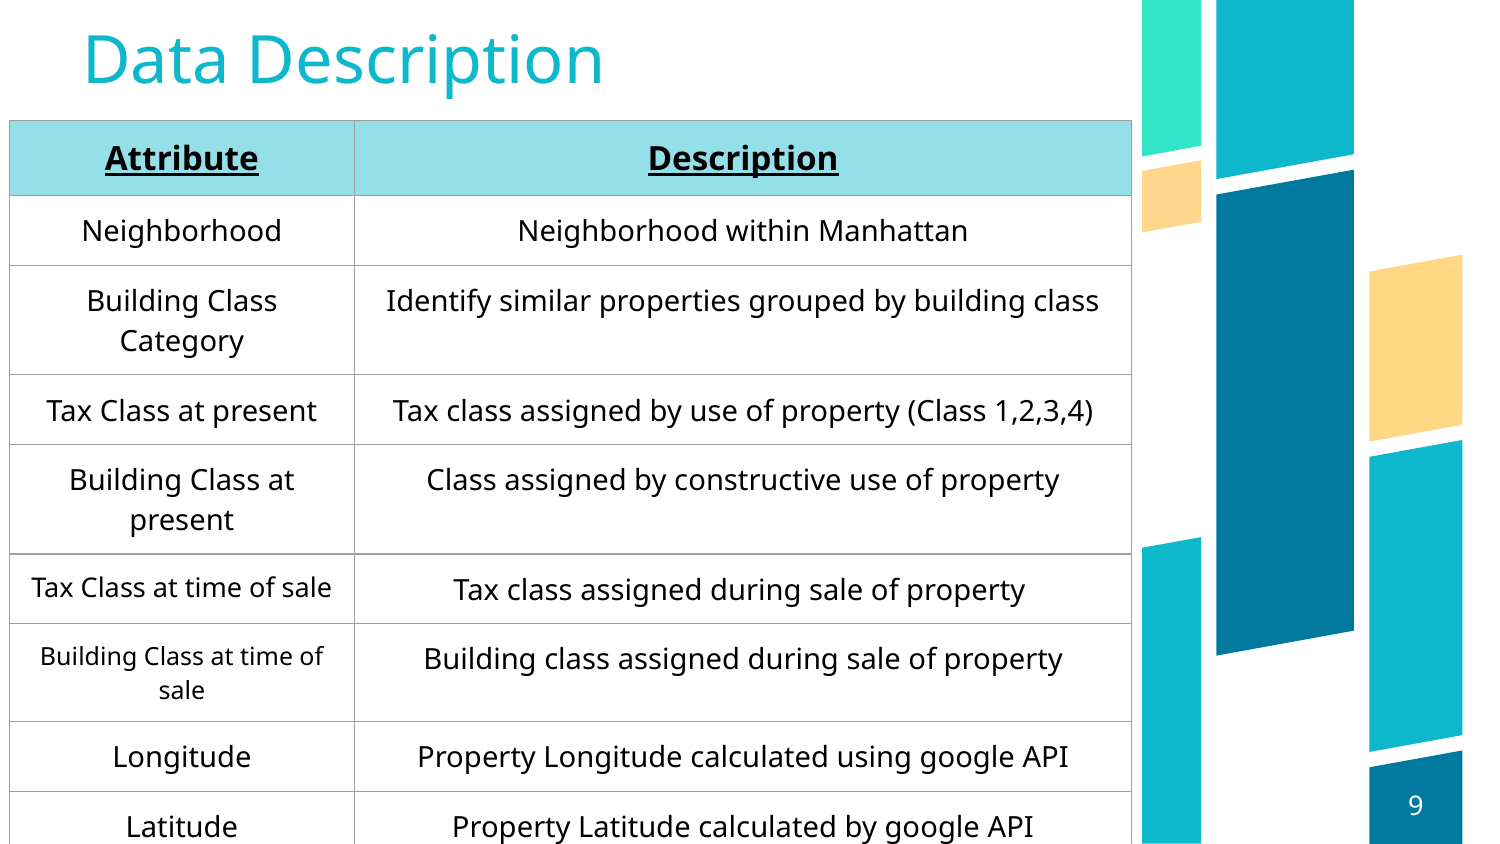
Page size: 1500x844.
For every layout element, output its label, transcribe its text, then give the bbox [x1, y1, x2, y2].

title Data Description [82, 33, 1084, 99]
table_cell Neighborhood [10, 196, 354, 265]
table_cell Tax class assigned during sale of property [355, 555, 1131, 623]
table_header Description [355, 121, 1131, 195]
table_cell Longitude [10, 722, 354, 791]
table_cell Tax Class at present [10, 375, 354, 444]
table_cell Class assigned by constructive use of property [355, 445, 1131, 553]
table_cell Building Class at time of sale [10, 624, 354, 721]
table_cell Tax class assigned by use of property (Class 1,2,3,4) [355, 375, 1131, 444]
table_cell Building class assigned during sale of property [355, 624, 1131, 721]
table_cell Neighborhood within Manhattan [355, 196, 1131, 265]
table_cell Property Latitude calculated by google API [355, 792, 1131, 844]
table_cell Building Class at present [10, 445, 354, 553]
table_cell Latitude [10, 792, 354, 844]
table_cell Identify similar properties grouped by building class [355, 266, 1131, 374]
table_cell Building Class Category [10, 266, 354, 374]
table_header Attribute [10, 121, 354, 195]
table_cell Property Longitude calculated using google API [355, 722, 1131, 791]
slide_number ‹#› [1369, 769, 1463, 844]
table_cell Tax Class at time of sale [10, 555, 354, 623]
